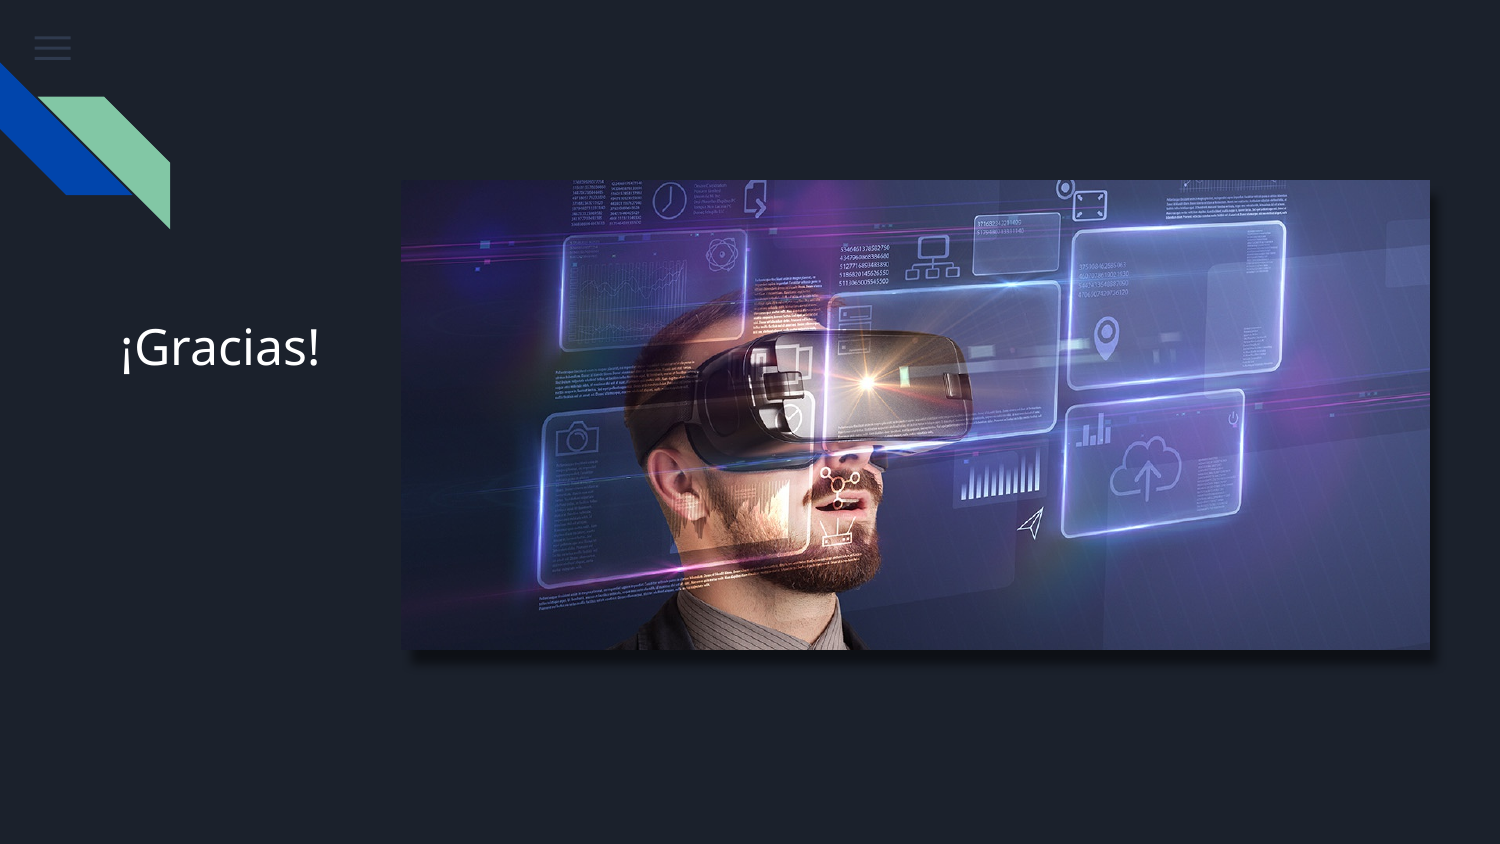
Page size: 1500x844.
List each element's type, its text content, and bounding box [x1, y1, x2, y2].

title ¡Gracias! [105, 300, 395, 415]
picture [401, 180, 1430, 651]
